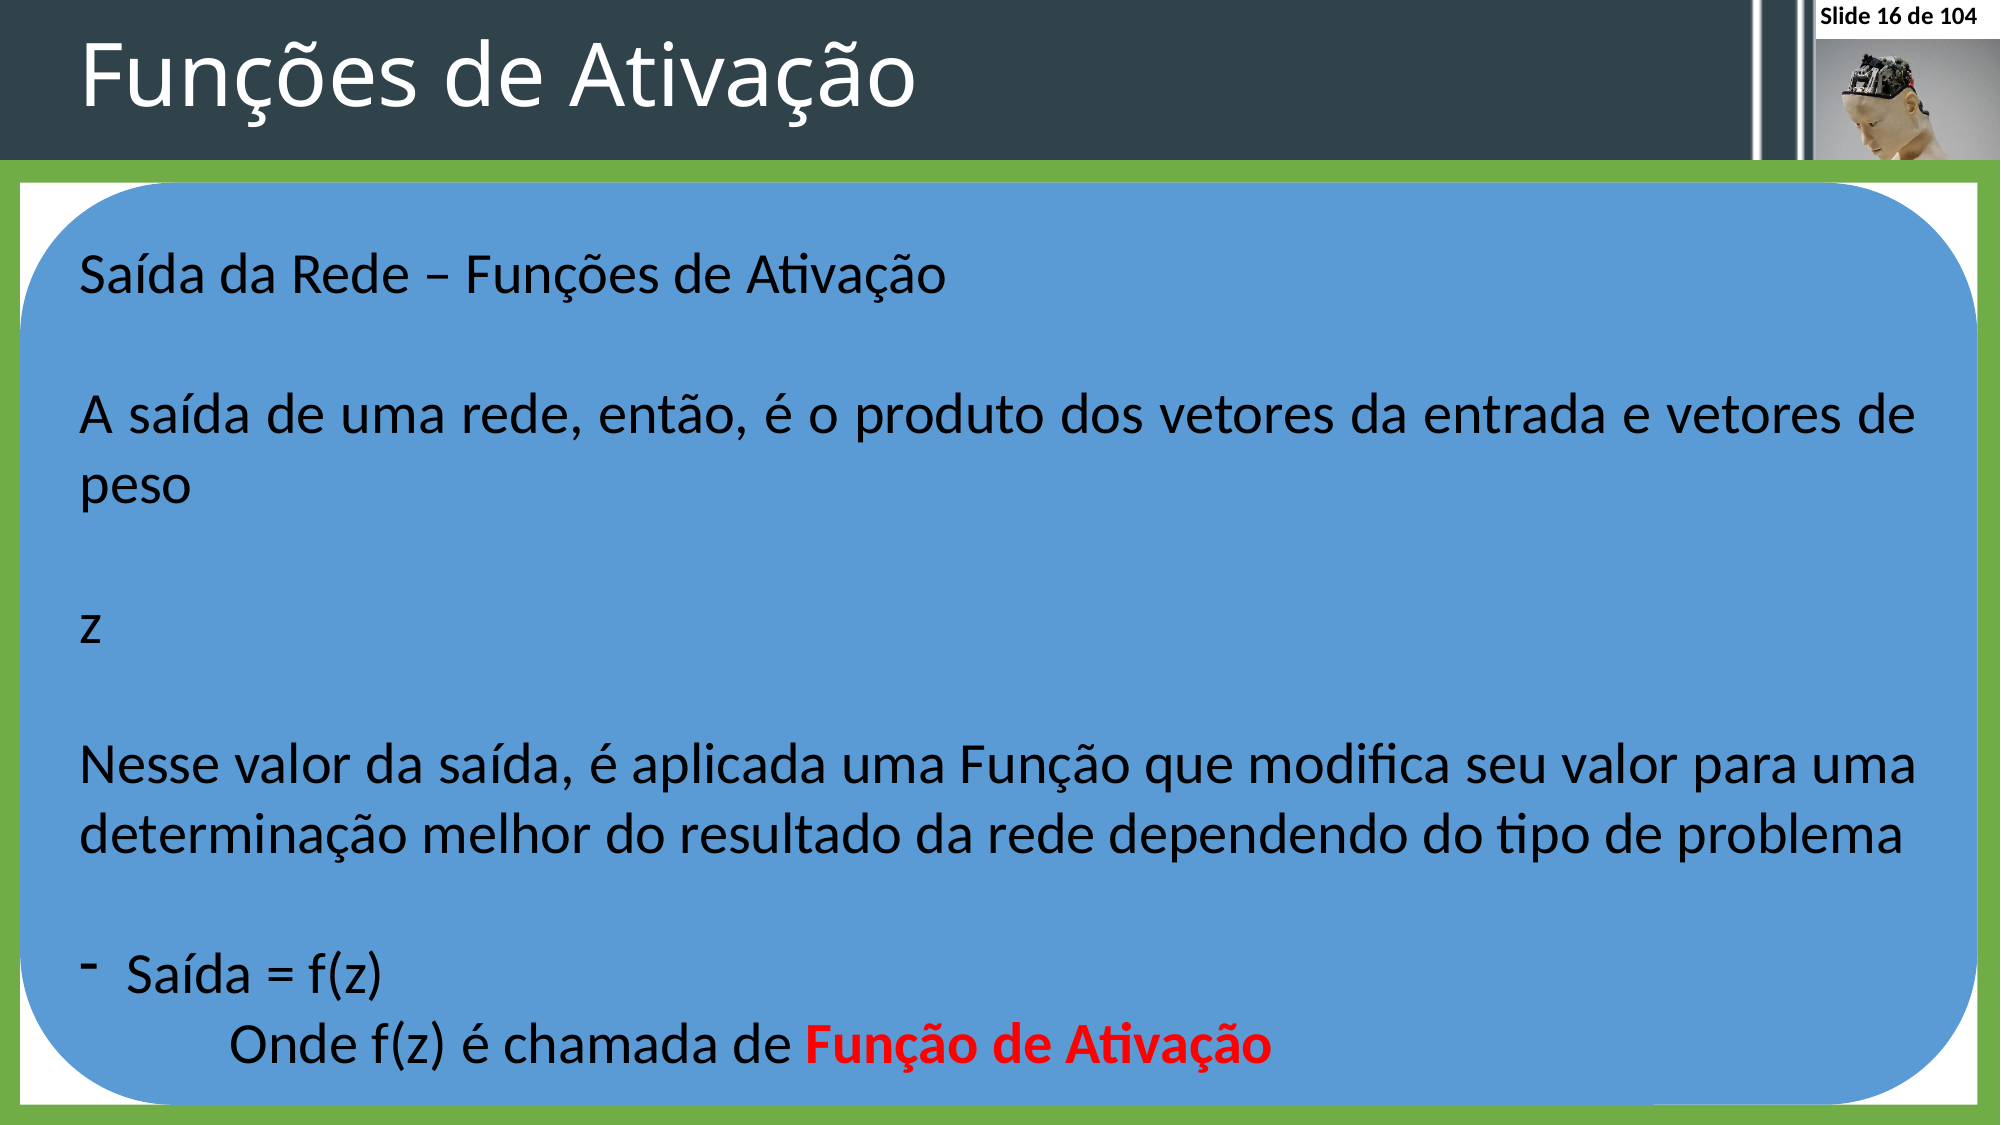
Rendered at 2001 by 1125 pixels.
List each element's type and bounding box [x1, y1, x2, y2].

text_box [0, 159, 2000, 1125]
picture [0, 0, 2000, 161]
text_box [19, 182, 1978, 1106]
